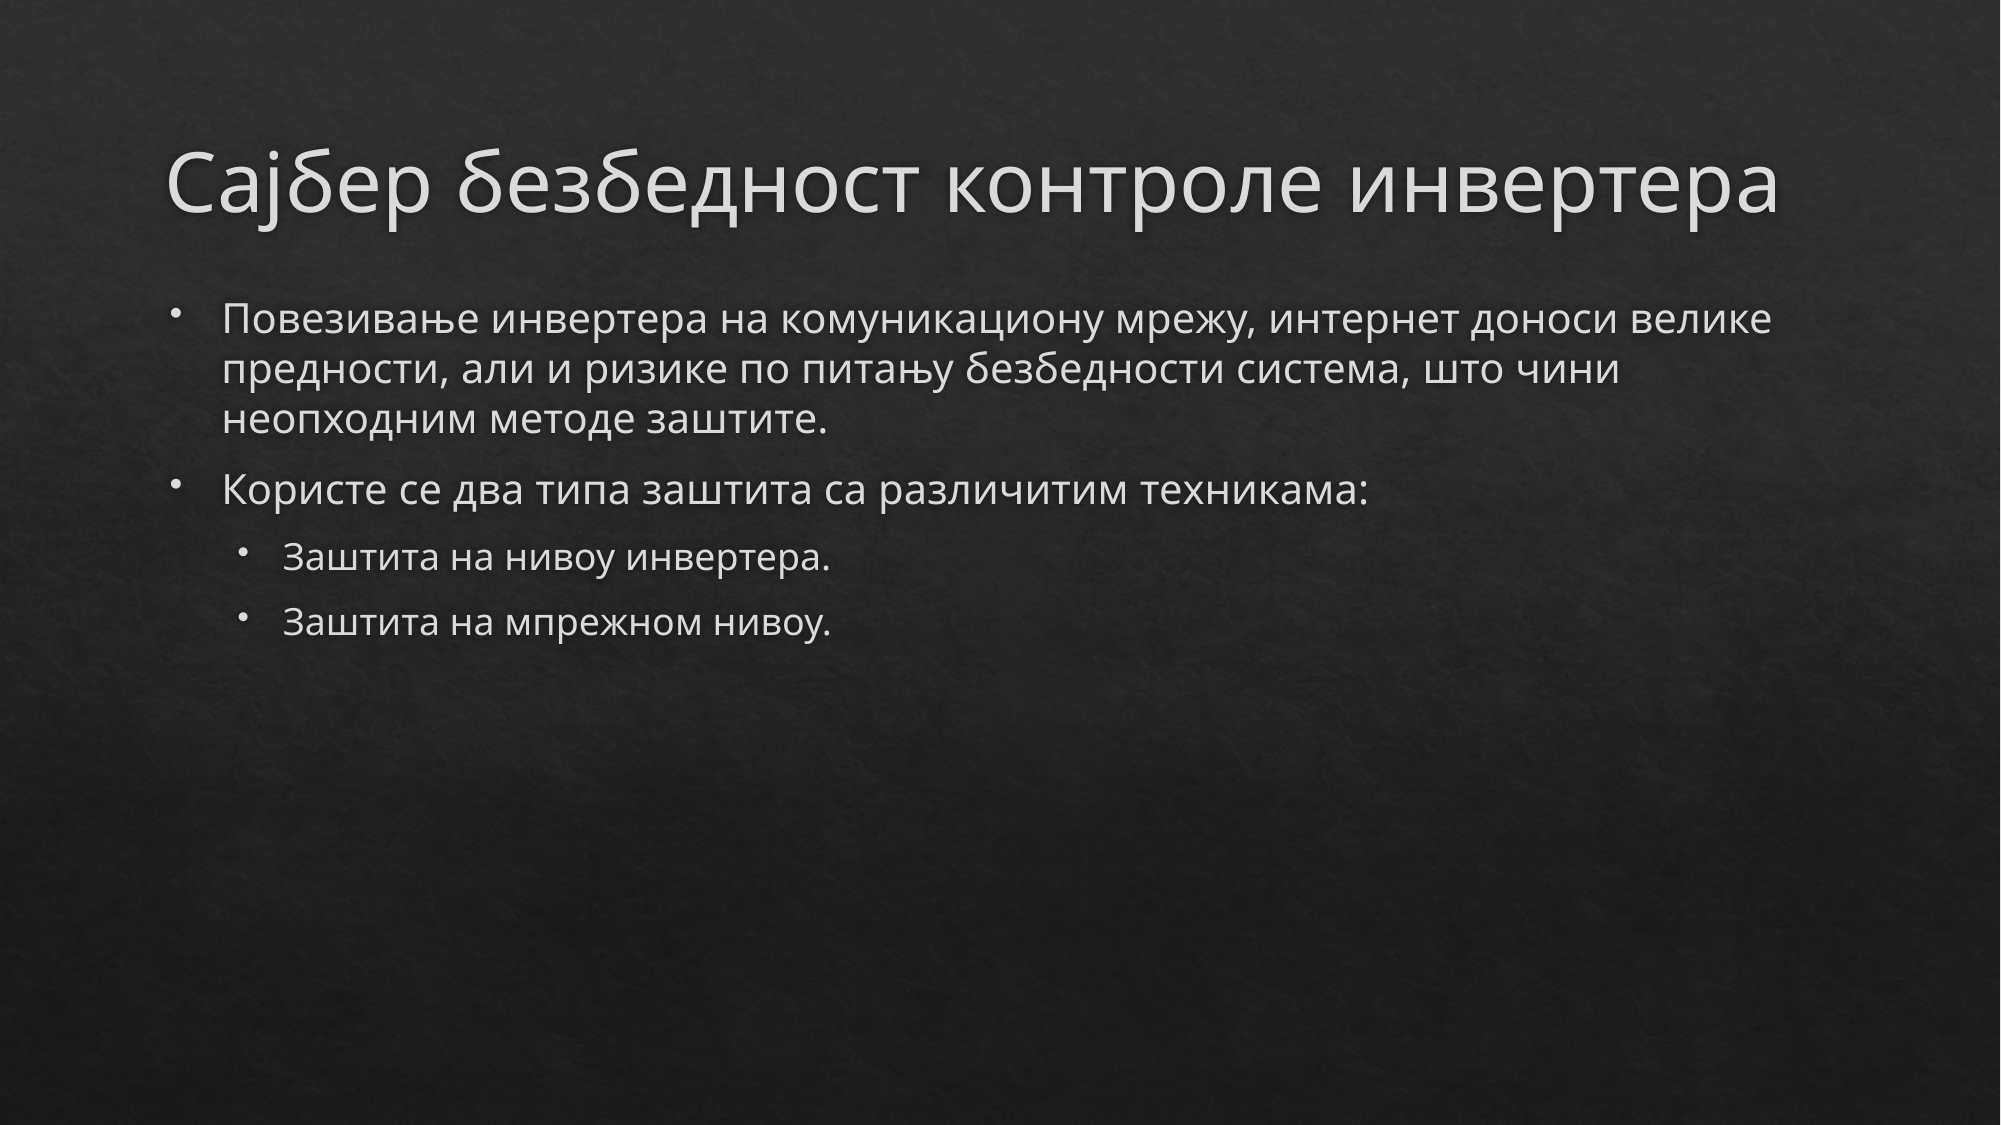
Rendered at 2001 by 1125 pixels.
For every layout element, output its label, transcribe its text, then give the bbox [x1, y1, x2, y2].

list Повезивање инвертера на комуникациону мрежу, интернет доноси велике предности, али и ризике по питању безбедности система, што чини неопходним методе заштите. Користе се два типа заштита са различитим техникама: Заштита на нивоу инвертера. Заштита на мпрежном нивоу. [149, 284, 1849, 950]
title Сајбер безбедност контроле инвертера [149, 99, 1849, 260]
